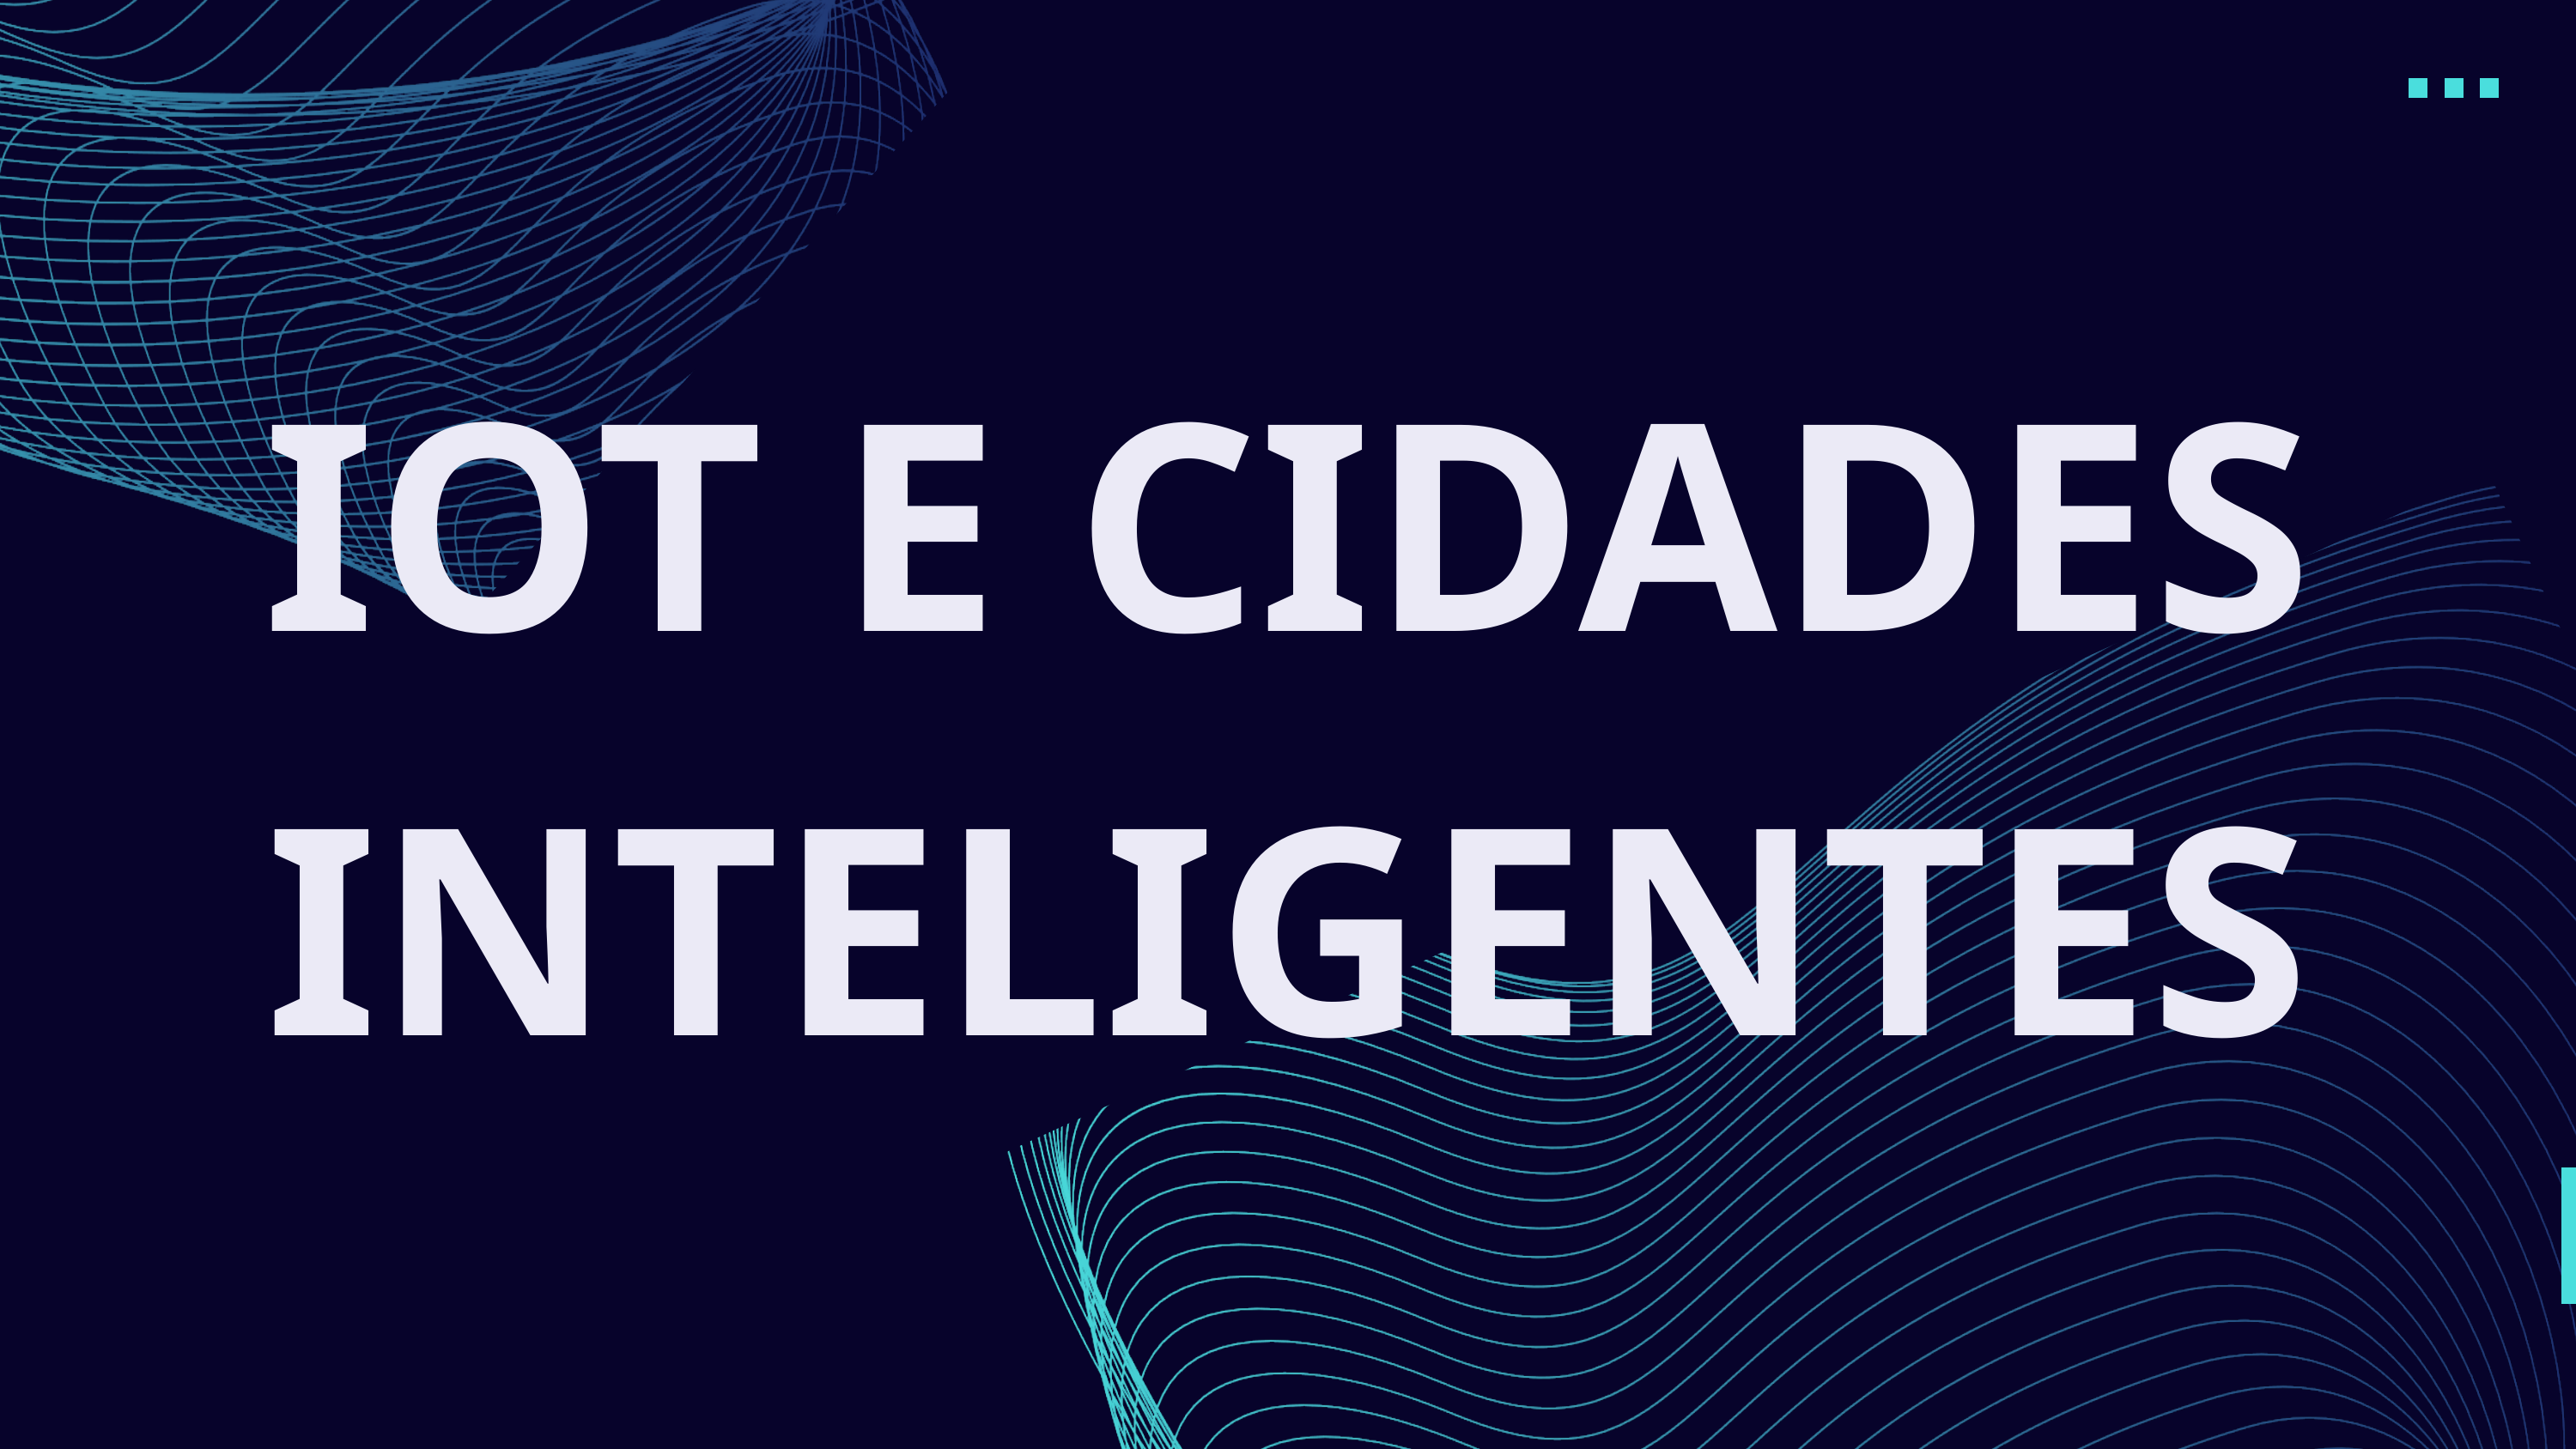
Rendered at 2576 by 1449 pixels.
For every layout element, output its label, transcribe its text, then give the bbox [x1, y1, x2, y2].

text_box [2561, 1167, 2576, 1304]
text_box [2479, 78, 2500, 99]
text_box [0, 0, 1032, 764]
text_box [2408, 78, 2428, 99]
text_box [2444, 78, 2464, 99]
text_box [984, 472, 2576, 1449]
text_box IOT E CIDADES INTELIGENTES [192, 285, 2384, 1094]
